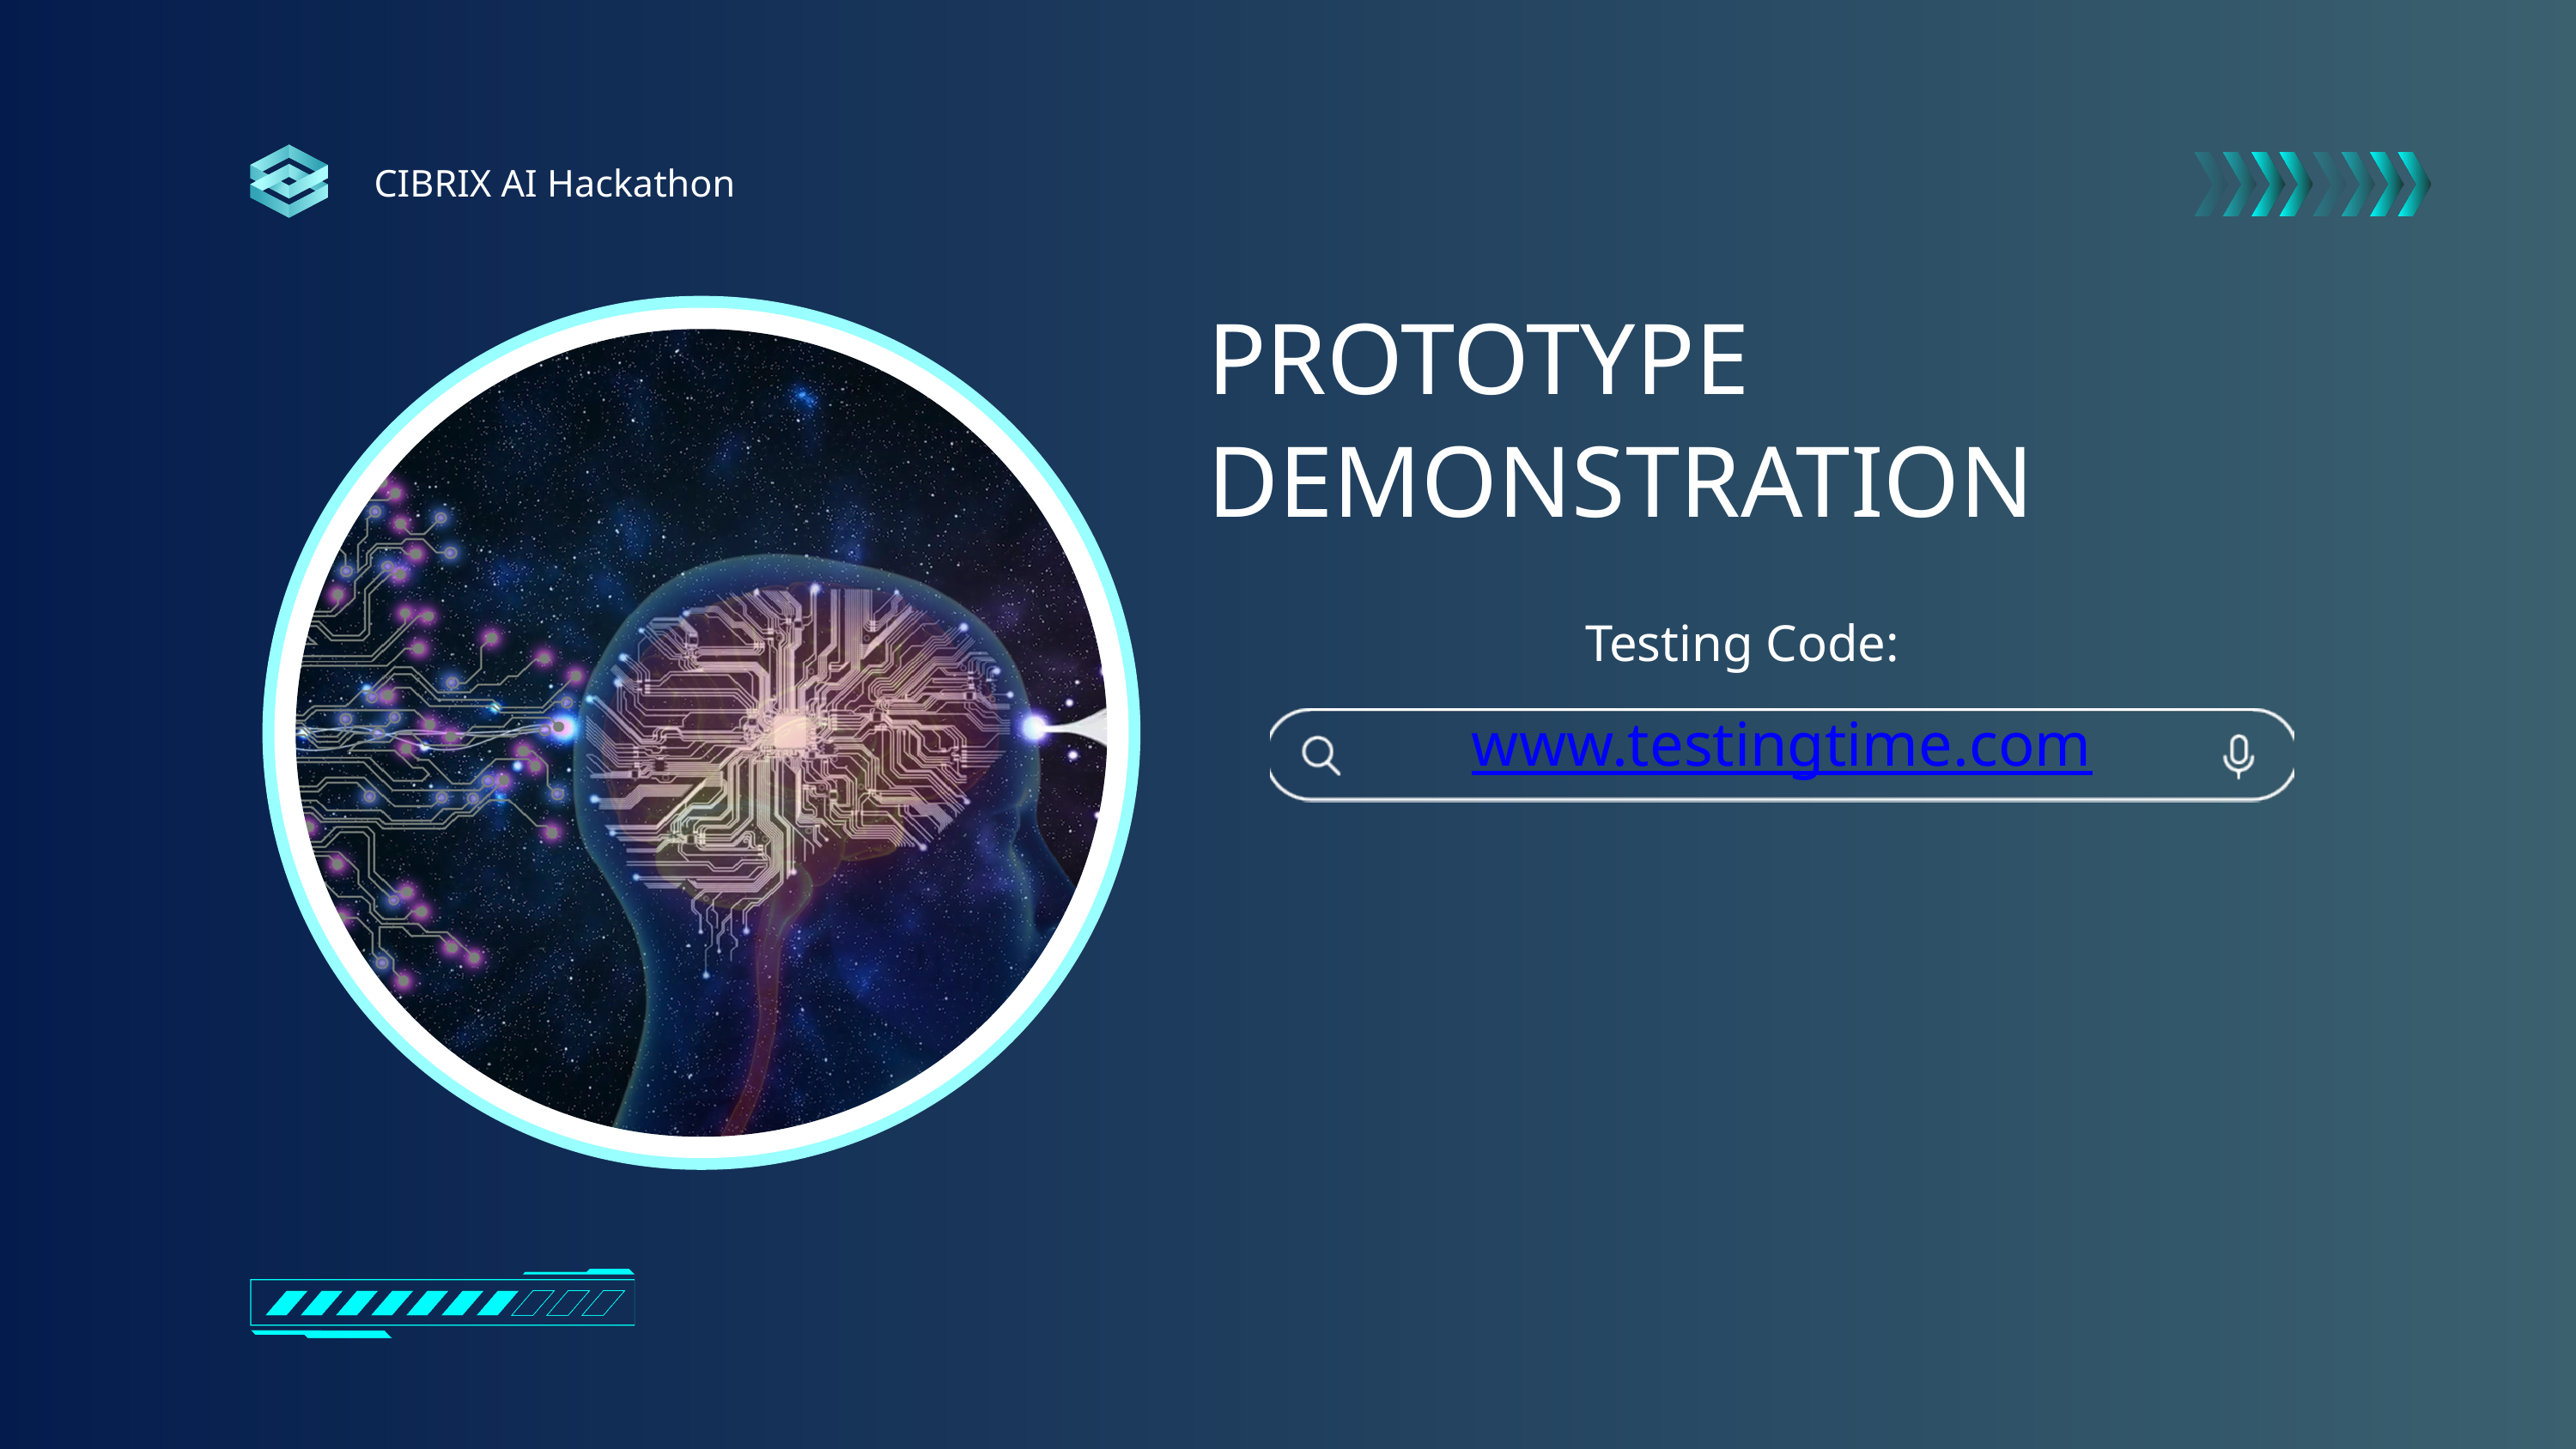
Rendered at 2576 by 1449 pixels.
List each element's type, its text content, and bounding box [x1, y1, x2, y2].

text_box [1269, 707, 2295, 803]
text_box [250, 144, 328, 218]
text_box Testing Code: [1270, 617, 2215, 672]
text_box PROTOTYPE DEMONSTRATION [1207, 290, 2432, 537]
text_box [2313, 152, 2432, 216]
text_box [264, 295, 1139, 1170]
text_box [250, 1269, 635, 1338]
text_box [2194, 152, 2313, 216]
text_box CIBRIX AI Hackathon [374, 164, 801, 204]
